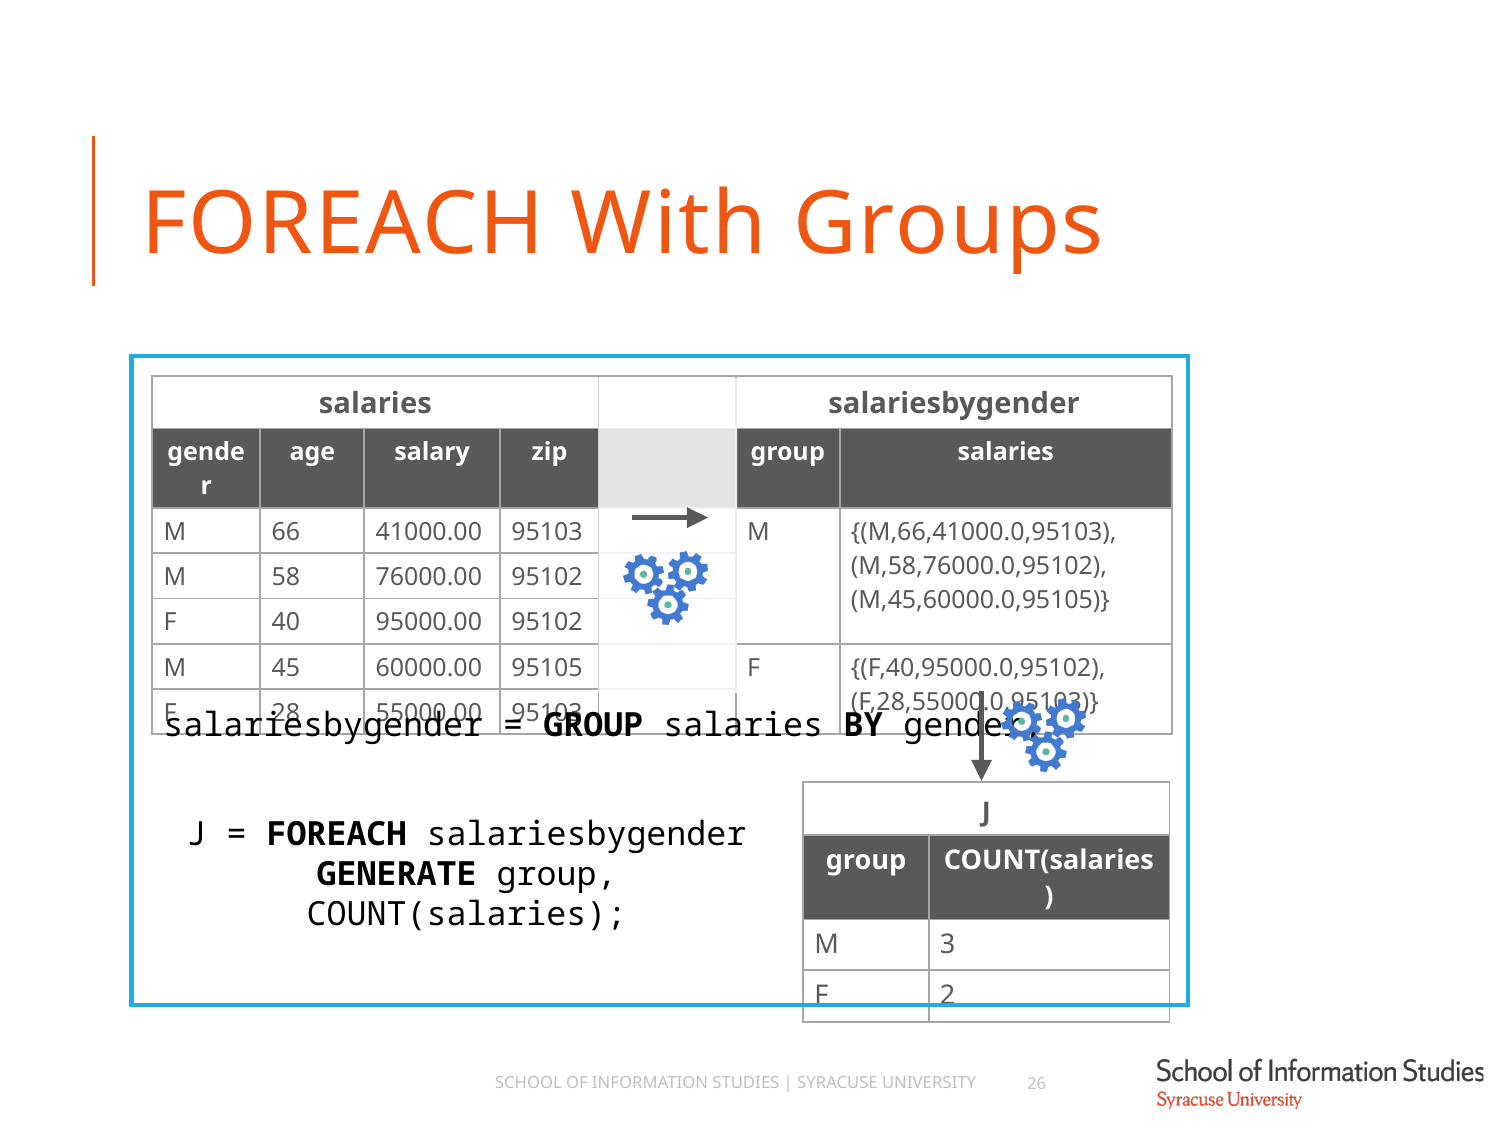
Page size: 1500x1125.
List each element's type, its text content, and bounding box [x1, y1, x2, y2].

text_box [984, 689, 1091, 784]
picture [1001, 692, 1086, 777]
text_box [597, 377, 738, 694]
title FOREACH With Groups [126, 96, 1322, 342]
slide_number 26 [1012, 1061, 1149, 1107]
picture [623, 545, 709, 630]
table_cell 2 [930, 1006, 1169, 1021]
text_box [131, 356, 1189, 1006]
table_cell F [804, 1006, 928, 1021]
footer School of Information Studies | Syracuse University [283, 1061, 993, 1106]
